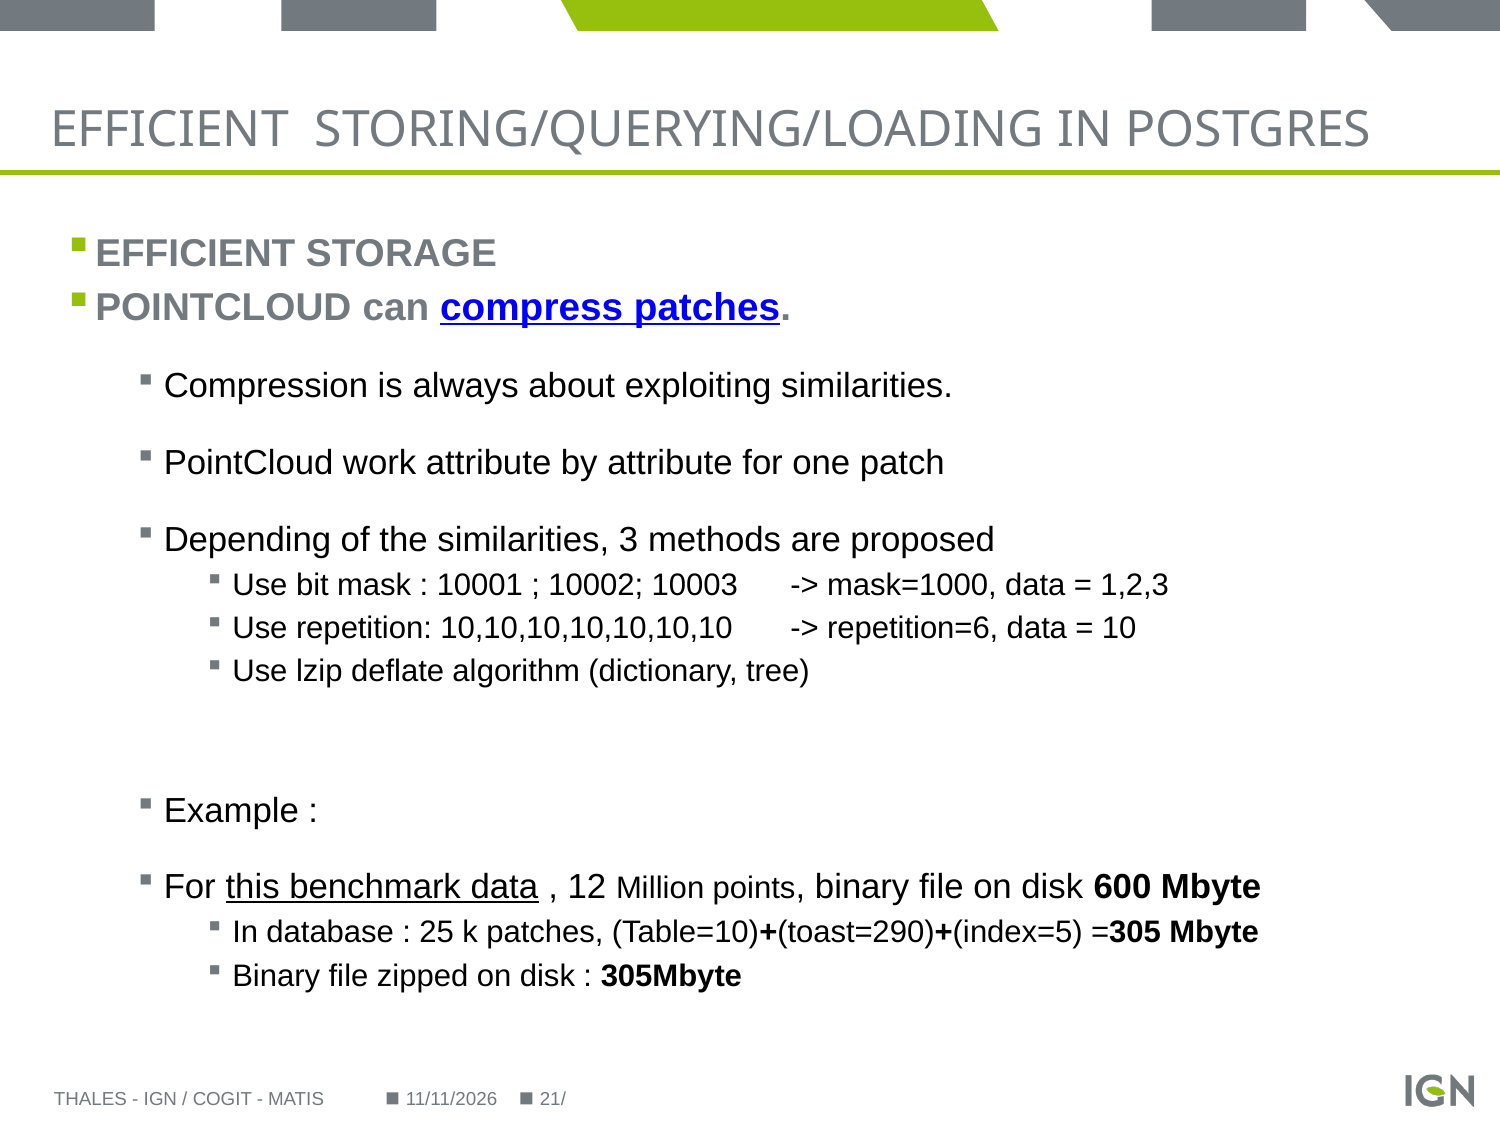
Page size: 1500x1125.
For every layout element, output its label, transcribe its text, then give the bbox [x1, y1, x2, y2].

picture [1404, 1074, 1475, 1109]
title efficient storing/querying/Loading in postgres [35, 80, 1500, 173]
list Efficient storage PointCloud can compress patches. Compression is always about exploiting similarities. PointCloud work attribute by attribute for one patch Depending of the similarities, 3 methods are proposed Use bit mask : 10001 ; 10002; 10003 -> mask=1000, data = 1,2,3 Use repetition: 10,10,10,10,10,10,10 -> repetition=6, data = 10 Use lzip deflate algorithm (dictionary, tree) Example : For this benchmark data , 12 Million points, binary file on disk 600 Mbyte In database : 25 k patches, (Table=10)+(toast=290)+(index=5) =305 Mbyte Binary file zipped on disk : 305Mbyte [53, 219, 1425, 1005]
footer Thales - IGN / COGIT - MATIS [39, 1067, 387, 1125]
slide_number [390, 1067, 524, 1125]
slide_number 21/ [524, 1067, 875, 1125]
